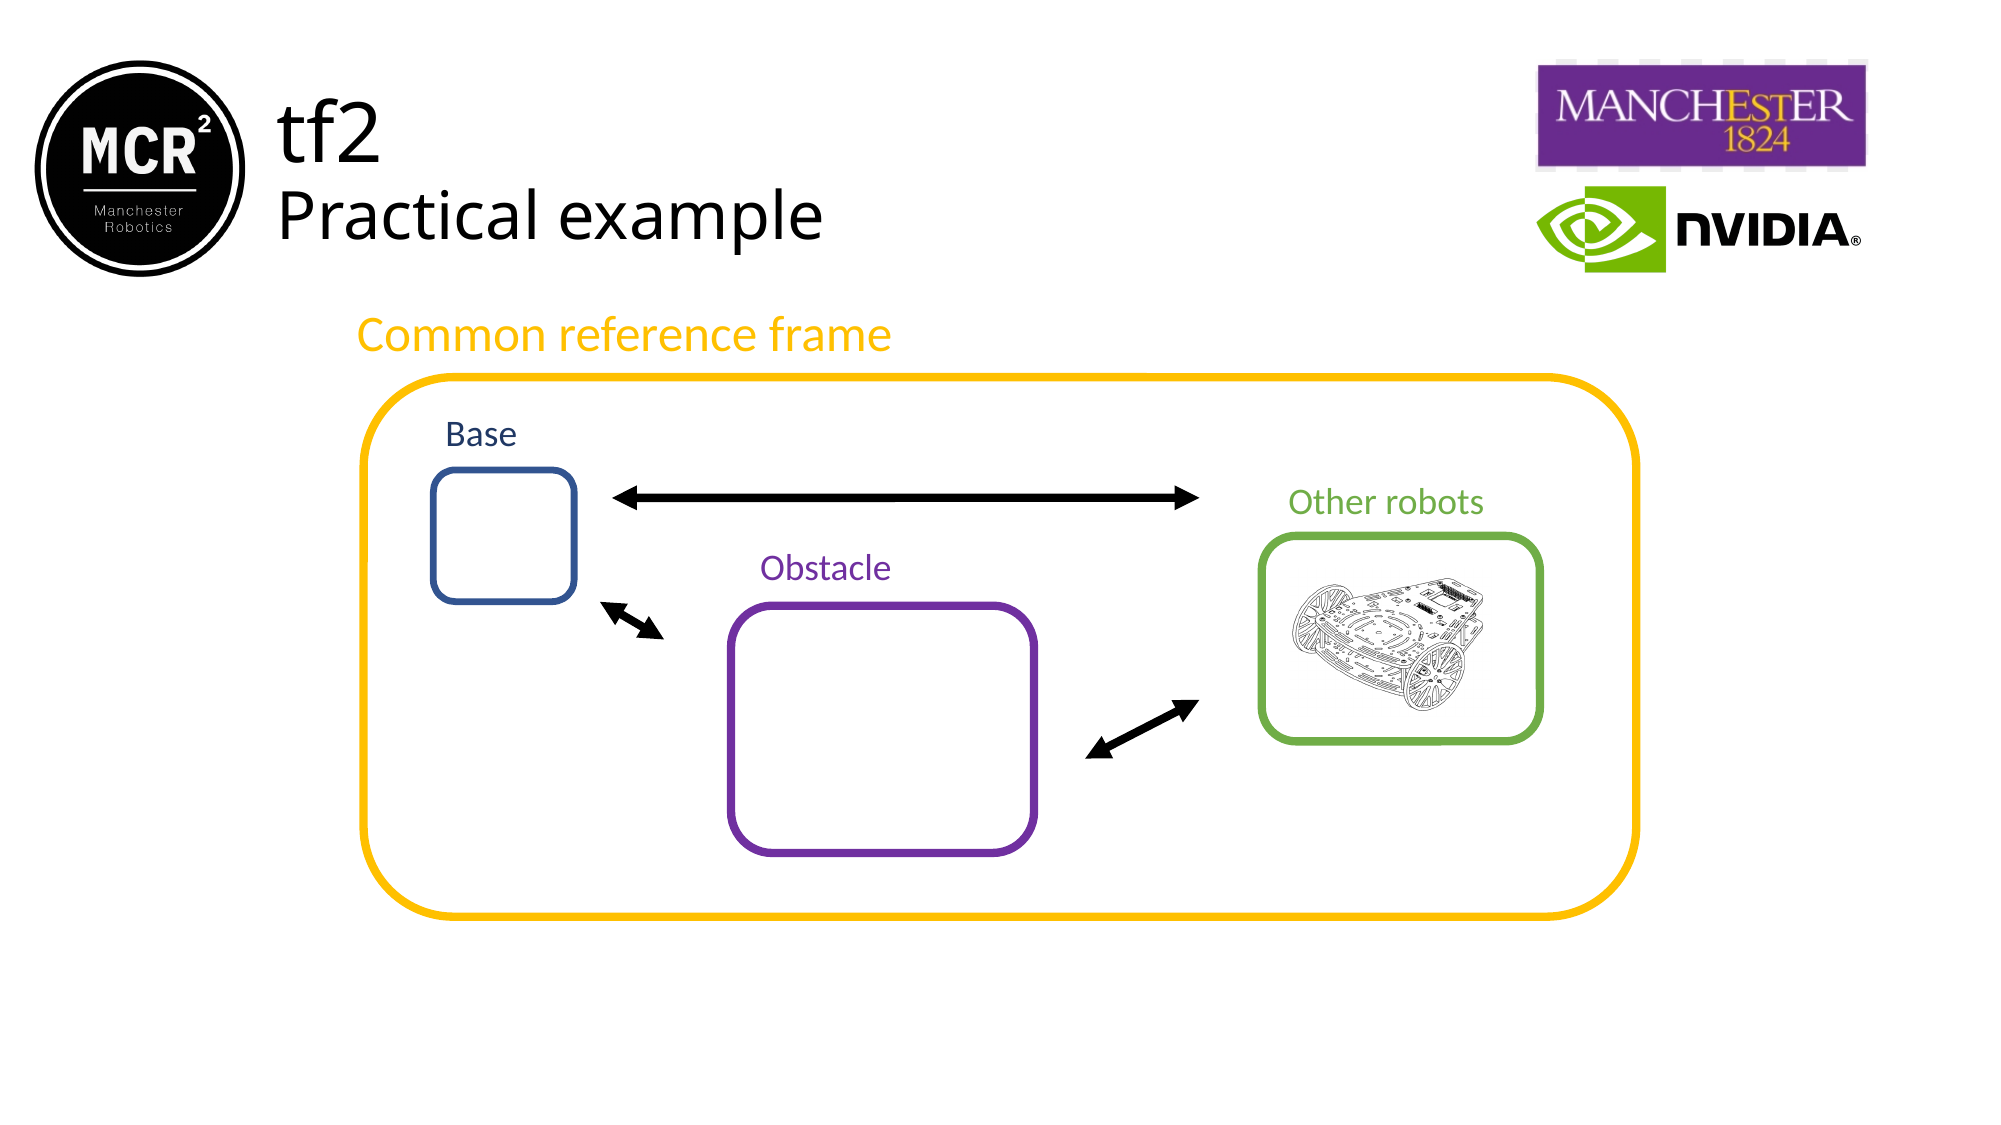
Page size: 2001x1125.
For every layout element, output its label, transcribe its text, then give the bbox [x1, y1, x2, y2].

text_box tf2 Practical example [261, 59, 1518, 278]
picture [33, 59, 246, 278]
text_box Common reference frame [342, 299, 987, 370]
picture [1535, 59, 1869, 172]
picture [1535, 176, 1863, 278]
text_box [363, 376, 1637, 917]
